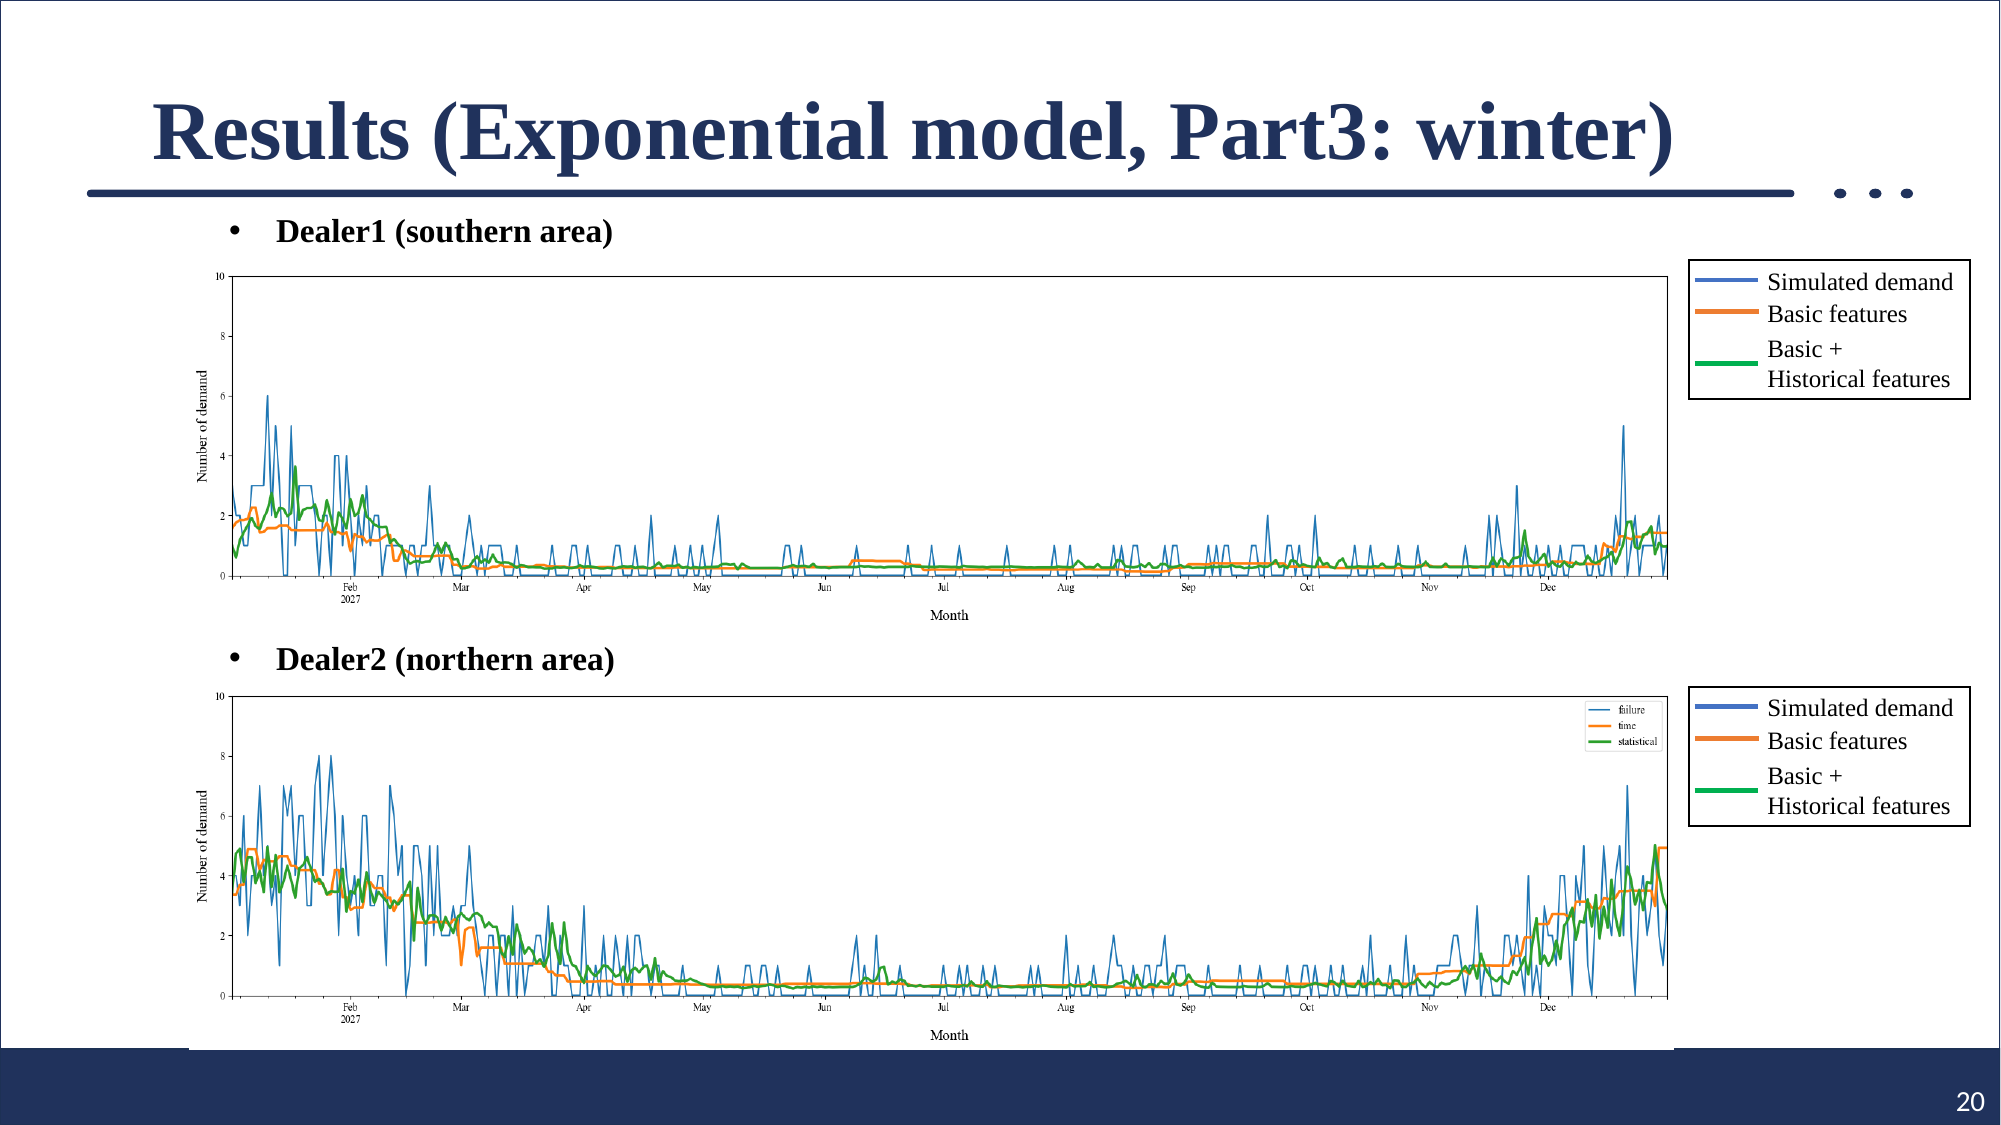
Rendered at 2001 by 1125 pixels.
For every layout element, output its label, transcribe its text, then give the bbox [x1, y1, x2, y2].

text_box Dealer2 (northern area) [214, 630, 1037, 684]
title Results (Exponential model, Part3: winter) [137, 80, 1863, 183]
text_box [1689, 257, 1971, 402]
picture [189, 264, 1674, 630]
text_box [1689, 684, 1971, 828]
text_box Dealer1 (southern area) [214, 202, 993, 257]
picture [189, 684, 1674, 1050]
